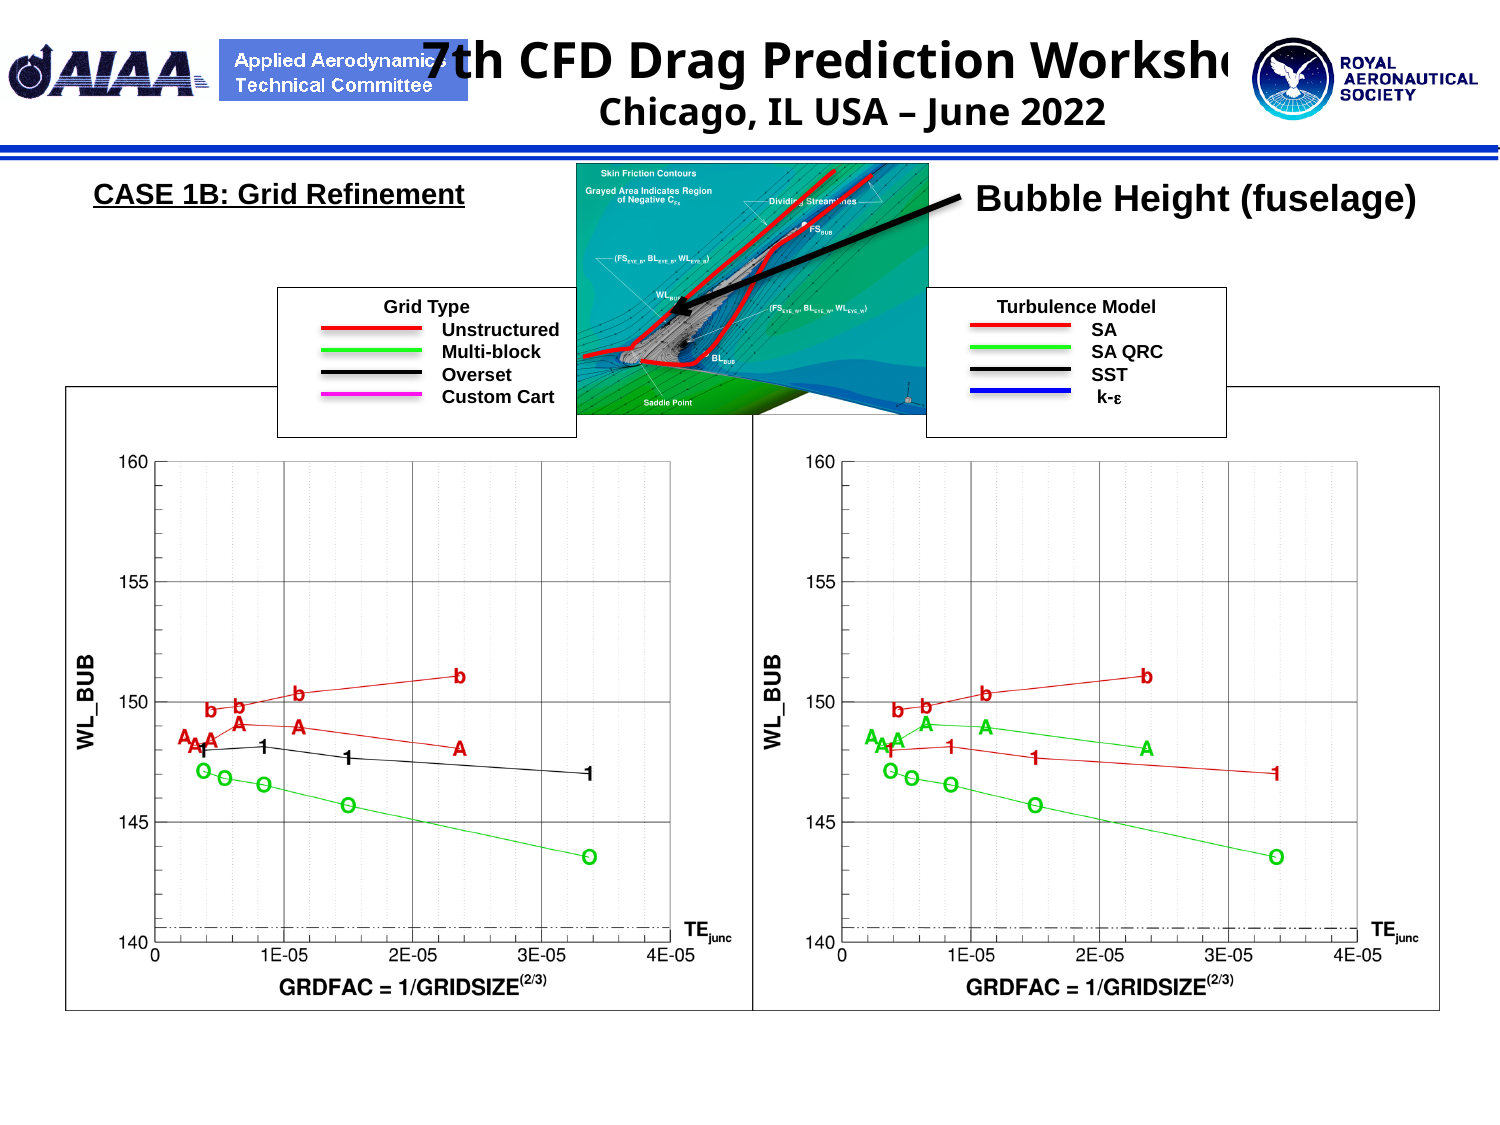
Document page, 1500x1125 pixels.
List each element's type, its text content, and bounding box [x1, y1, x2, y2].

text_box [669, 196, 959, 314]
text_box Bubble Height (fuselage) [960, 166, 1433, 227]
picture [1228, 13, 1500, 144]
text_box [576, 163, 929, 415]
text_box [276, 287, 577, 438]
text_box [926, 287, 1227, 438]
picture [1, 39, 468, 101]
text_box CASE 1B: Grid Refinement [78, 167, 481, 218]
picture [64, 386, 1441, 1011]
picture [463, 56, 468, 73]
